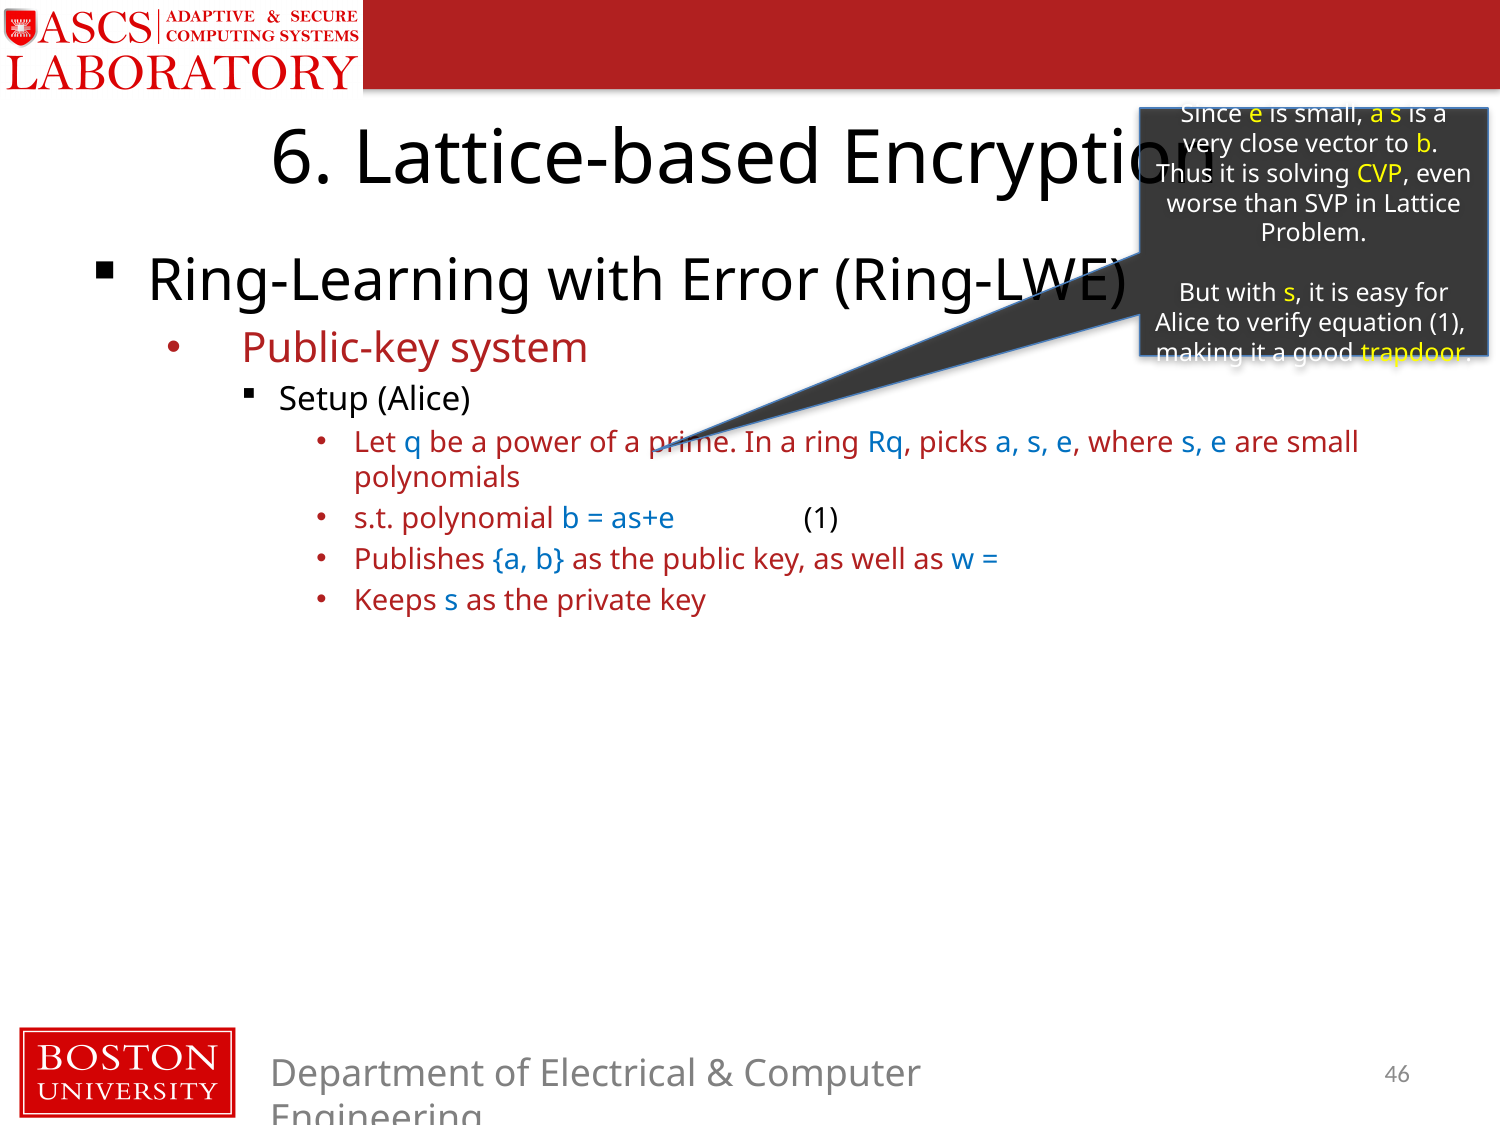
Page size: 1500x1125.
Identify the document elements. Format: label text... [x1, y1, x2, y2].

picture [19, 1027, 236, 1118]
picture [0, 0, 363, 100]
slide_number 46 [1336, 1042, 1425, 1103]
title 6. Lattice-based Encryption [70, 98, 1421, 210]
